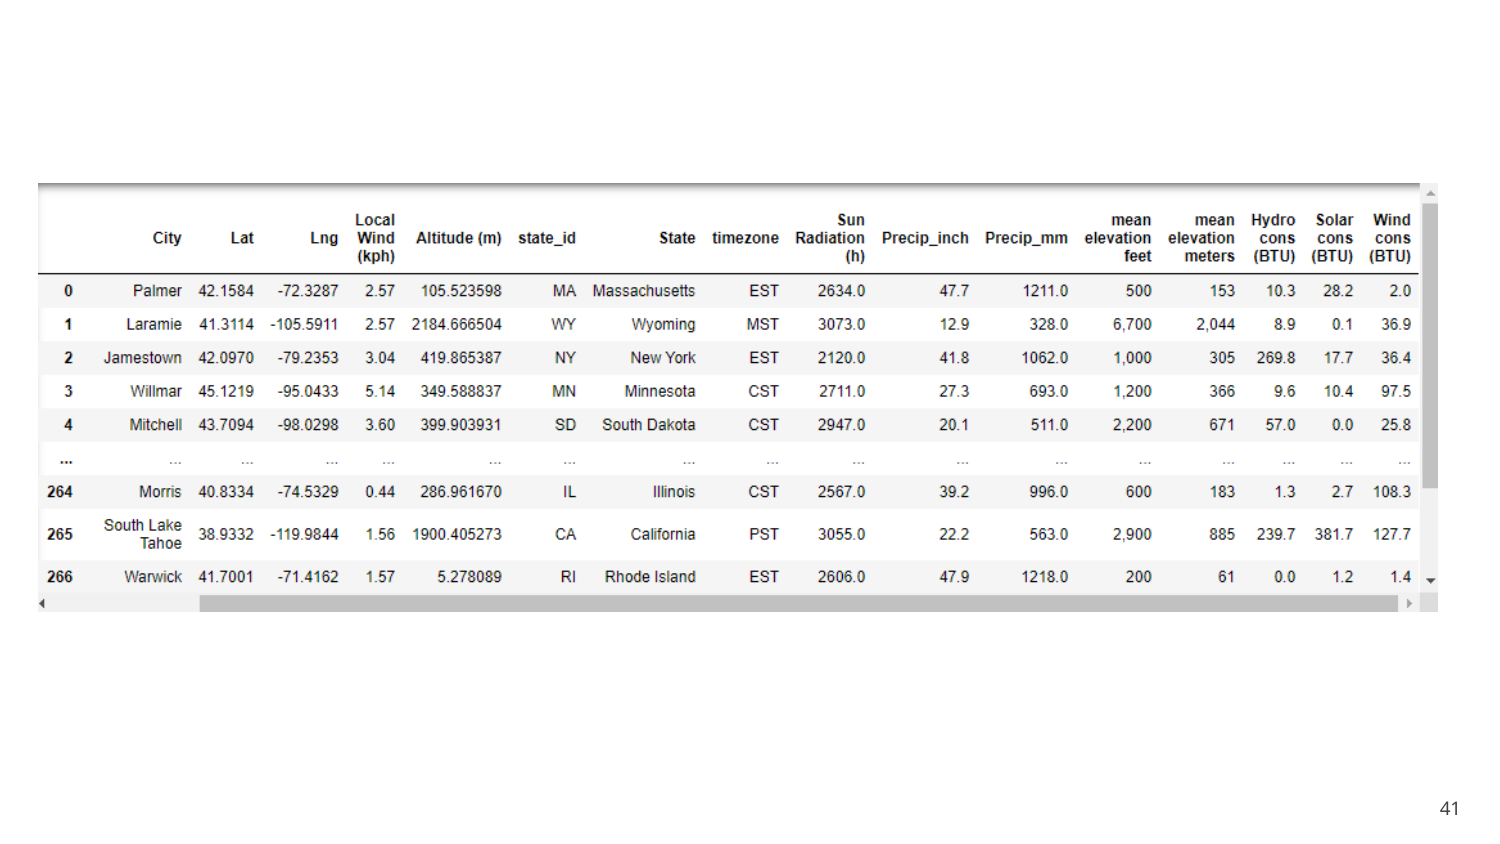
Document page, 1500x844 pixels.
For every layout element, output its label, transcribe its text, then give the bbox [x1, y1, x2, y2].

picture [38, 183, 1439, 612]
slide_number 41 [1386, 777, 1477, 842]
